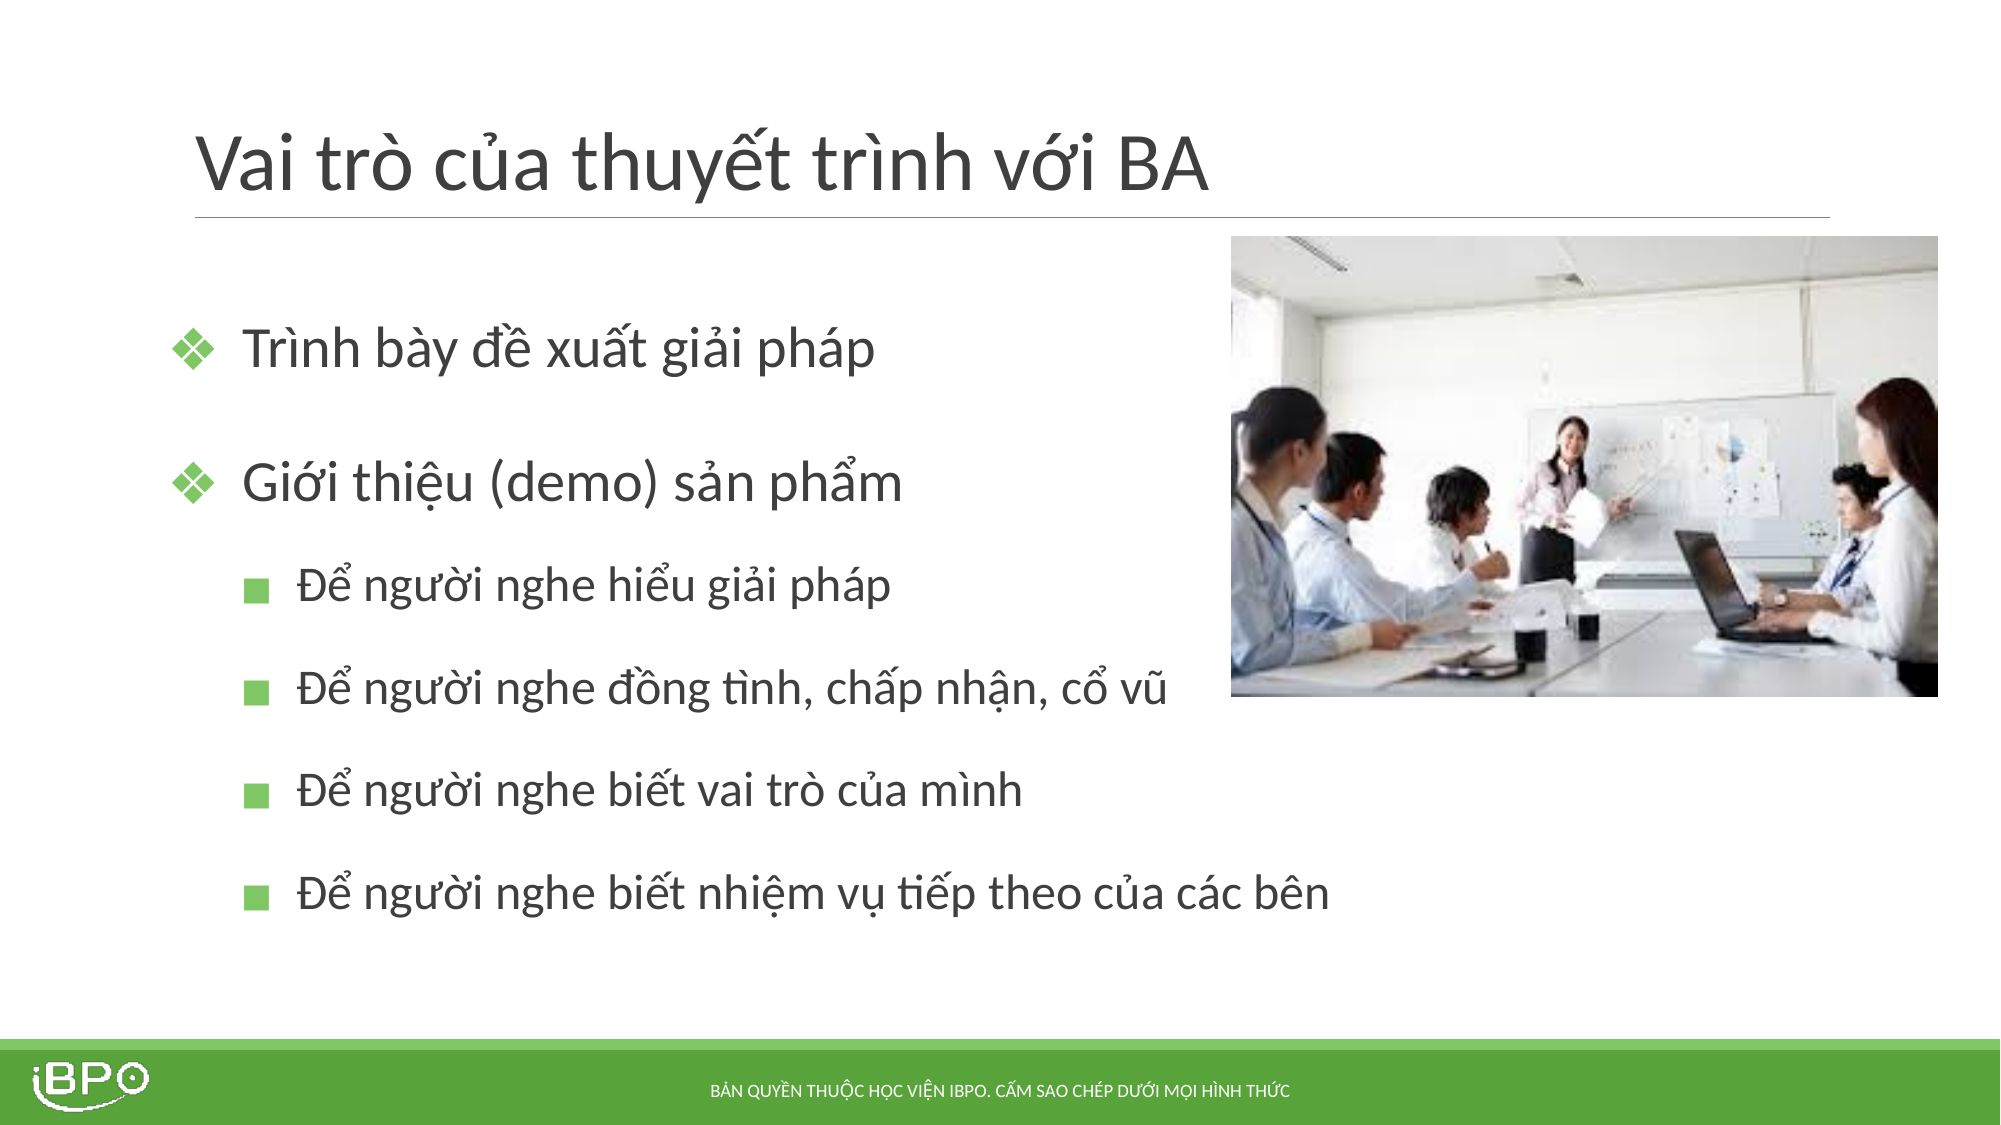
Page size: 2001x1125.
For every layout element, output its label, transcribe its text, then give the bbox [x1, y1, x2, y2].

picture [1230, 236, 1938, 697]
footer BẢN QUYỀN THUỘC HỌC VIỆN IBPO. CẤM SAO CHÉP DƯỚI MỌI HÌNH THỨC [604, 1059, 1396, 1120]
title Vai trò của thuyết trình với BA [180, 47, 1830, 216]
list Trình bày đề xuất giải pháp Giới thiệu (demo) sản phẩm Để người nghe hiểu giải pháp Để người nghe đồng tình, chấp nhận, cổ vũ Để người nghe biết vai trò của mình Để người nghe biết nhiệm vụ tiếp theo của các bên [137, 267, 1863, 981]
picture [13, 1048, 167, 1125]
